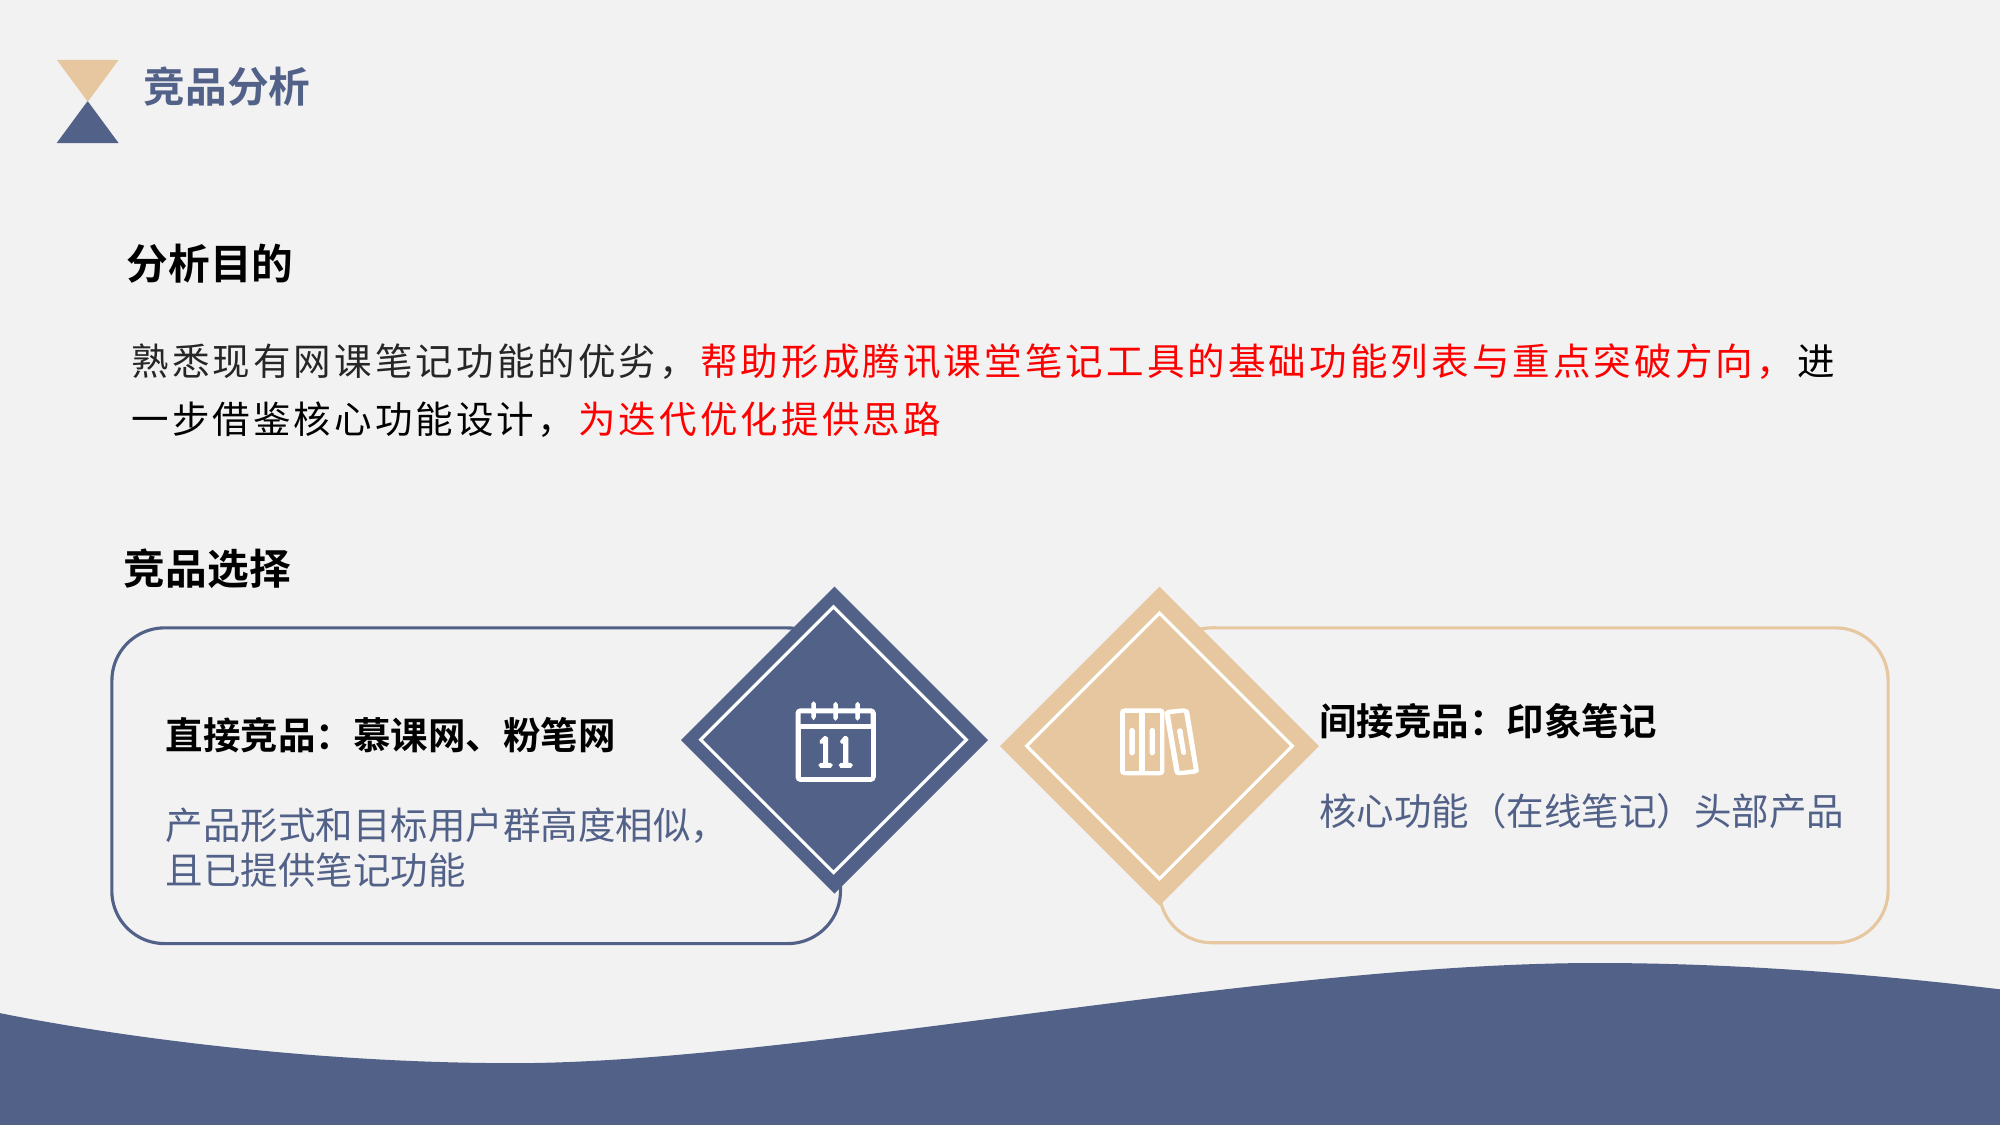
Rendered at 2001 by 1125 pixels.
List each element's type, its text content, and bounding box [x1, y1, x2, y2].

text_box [109, 535, 1889, 948]
text_box [0, 961, 2000, 1125]
text_box 分析目的 [111, 230, 320, 295]
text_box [56, 52, 350, 143]
text_box 熟悉现有网课笔记功能的优劣，帮助形成腾讯课堂笔记工具的基础功能列表与重点突破方向，进一步借鉴核心功能设计，为迭代优化提供思路 [116, 317, 1868, 495]
